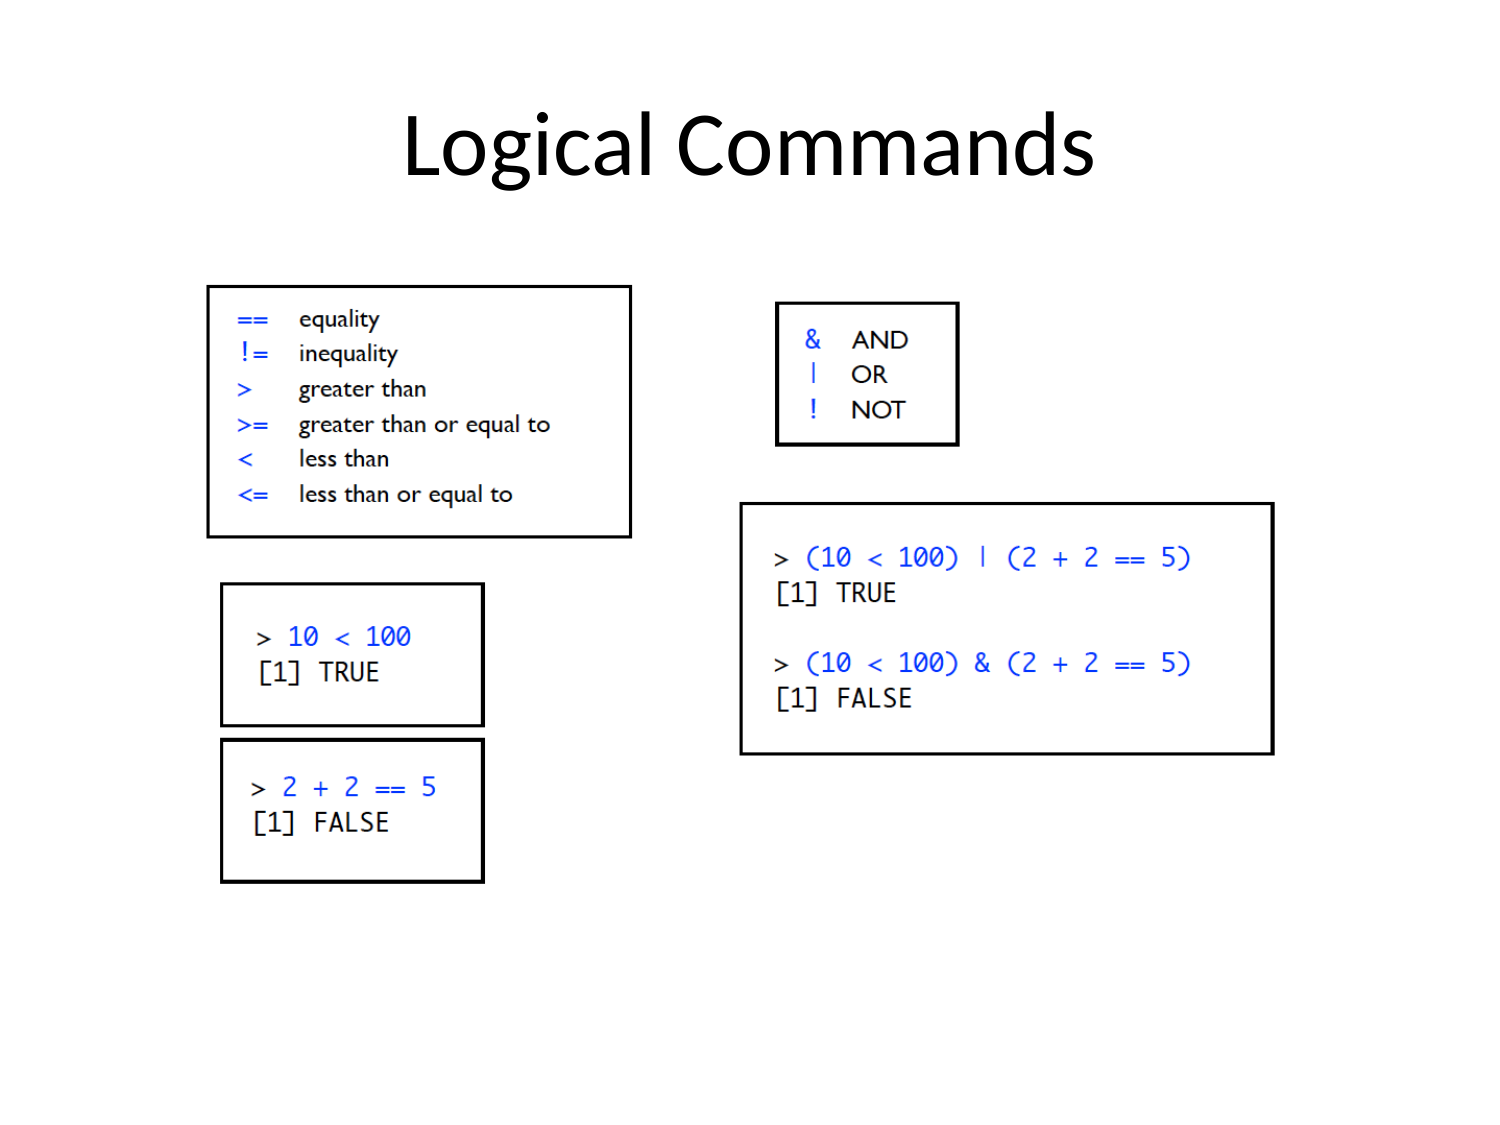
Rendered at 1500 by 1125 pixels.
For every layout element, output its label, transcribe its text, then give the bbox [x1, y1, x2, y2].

title Logical Commands [75, 45, 1425, 233]
picture [170, 214, 1330, 911]
